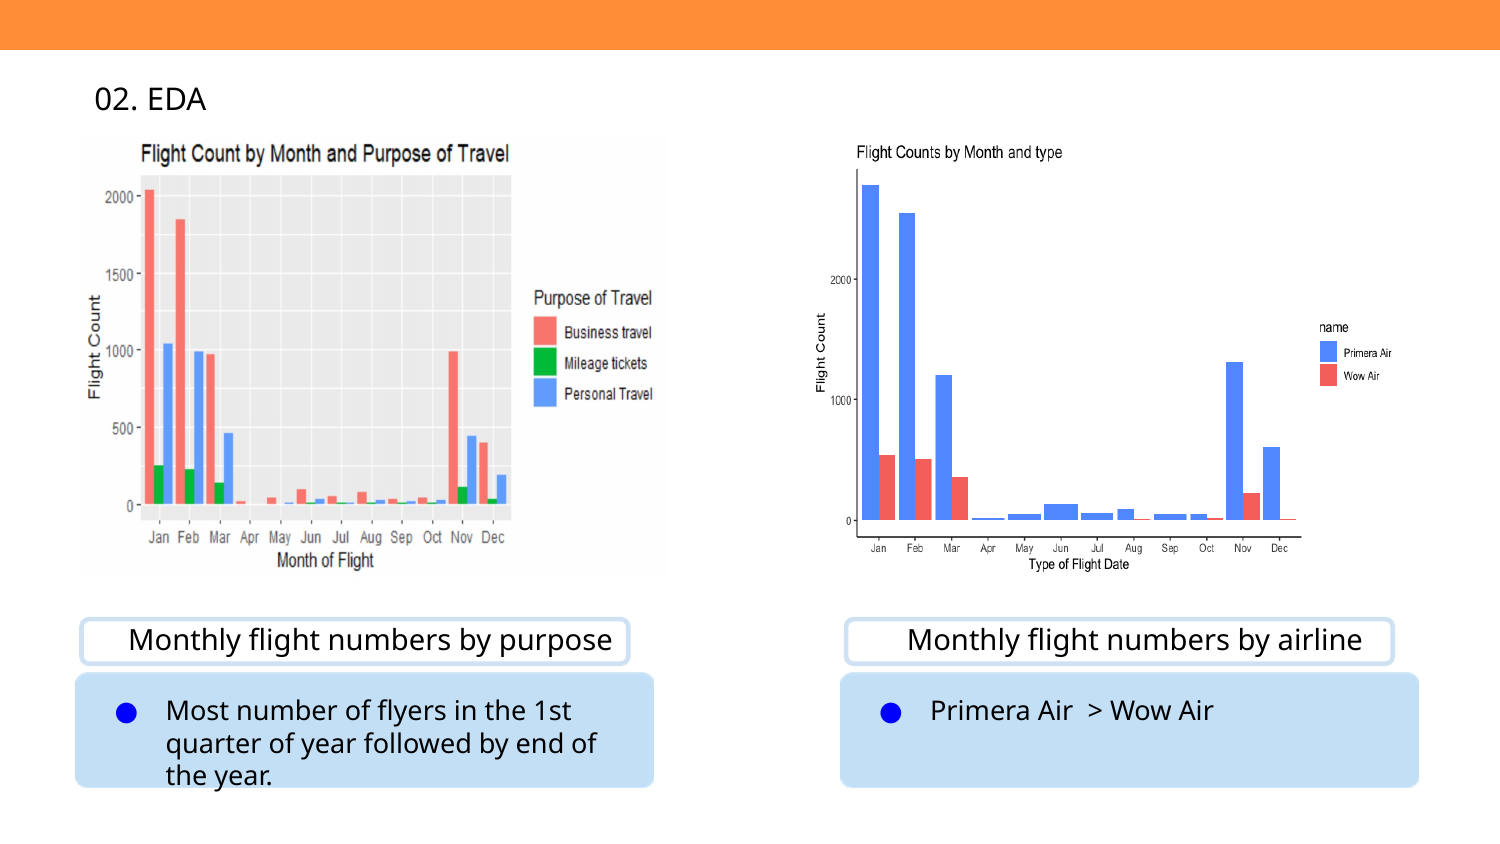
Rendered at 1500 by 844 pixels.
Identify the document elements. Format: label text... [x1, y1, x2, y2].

picture [0, 0, 1500, 51]
picture [79, 132, 667, 580]
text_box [839, 606, 1420, 789]
text_box 02. EDA [79, 64, 295, 132]
picture [810, 138, 1403, 580]
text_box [75, 606, 656, 789]
